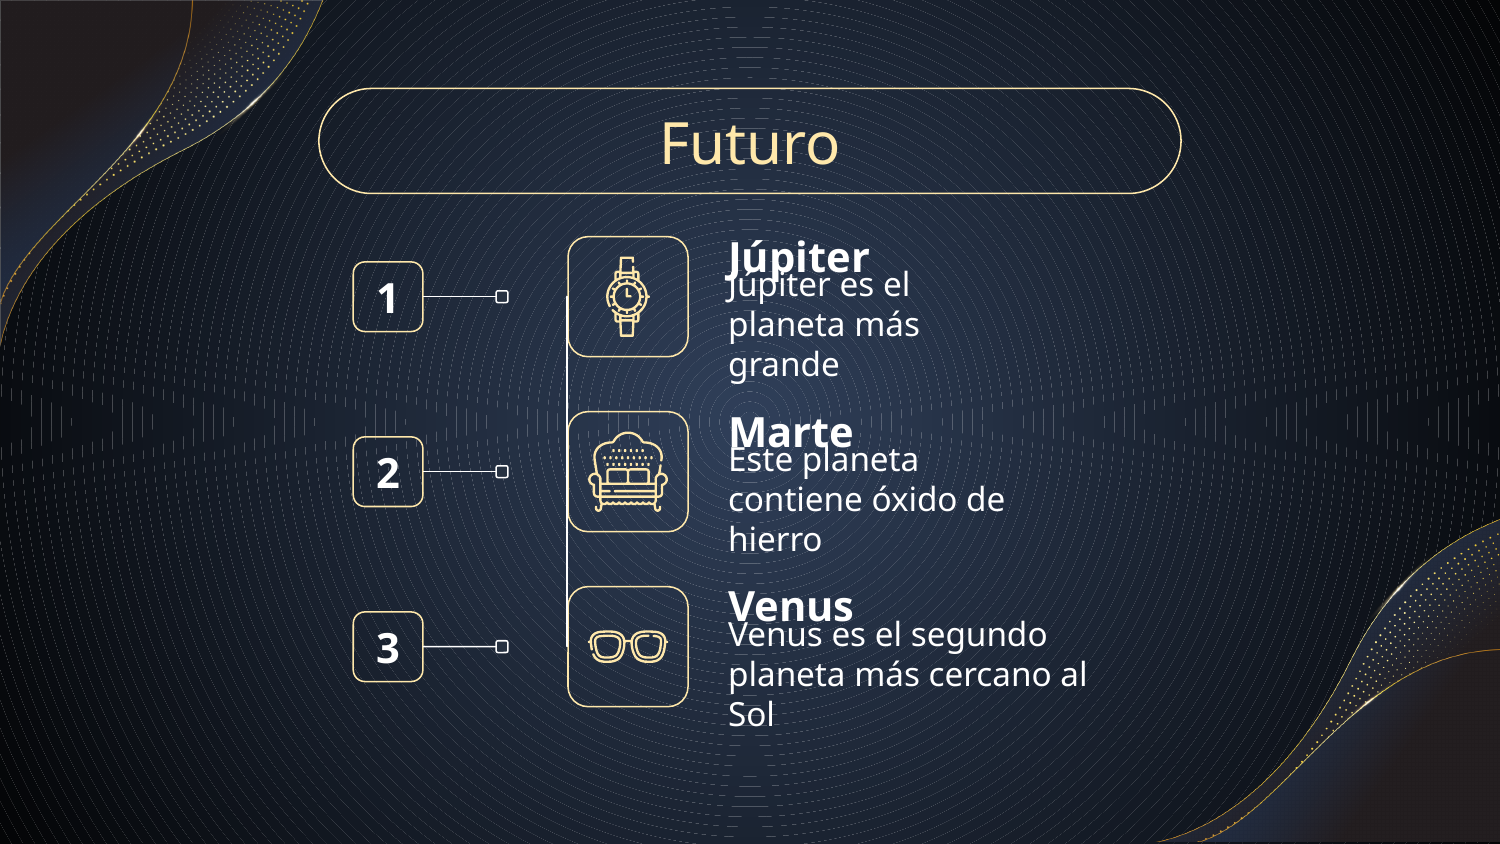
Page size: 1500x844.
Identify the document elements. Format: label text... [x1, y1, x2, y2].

text_box 3 [353, 611, 423, 682]
subtitle Venus es el segundo planeta más cercano al Sol [713, 636, 1147, 719]
text_box [496, 640, 508, 653]
subtitle Marte [713, 400, 1065, 461]
picture [1, 1, 348, 377]
text_box [573, 411, 689, 532]
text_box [587, 630, 669, 664]
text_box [605, 256, 651, 337]
subtitle Este planeta contiene óxido de hierro [713, 461, 1065, 543]
text_box [496, 465, 508, 478]
text_box [496, 290, 508, 303]
text_box 2 [353, 436, 423, 507]
text_box 1 [353, 261, 423, 332]
text_box [567, 586, 689, 707]
subtitle Júpiter [713, 225, 1065, 286]
subtitle Venus [713, 575, 1147, 636]
picture [1124, 493, 1500, 842]
text_box [568, 236, 689, 357]
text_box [587, 431, 669, 512]
title Futuro [118, 88, 1382, 194]
subtitle Júpiter es el planeta más grande [713, 286, 1046, 368]
